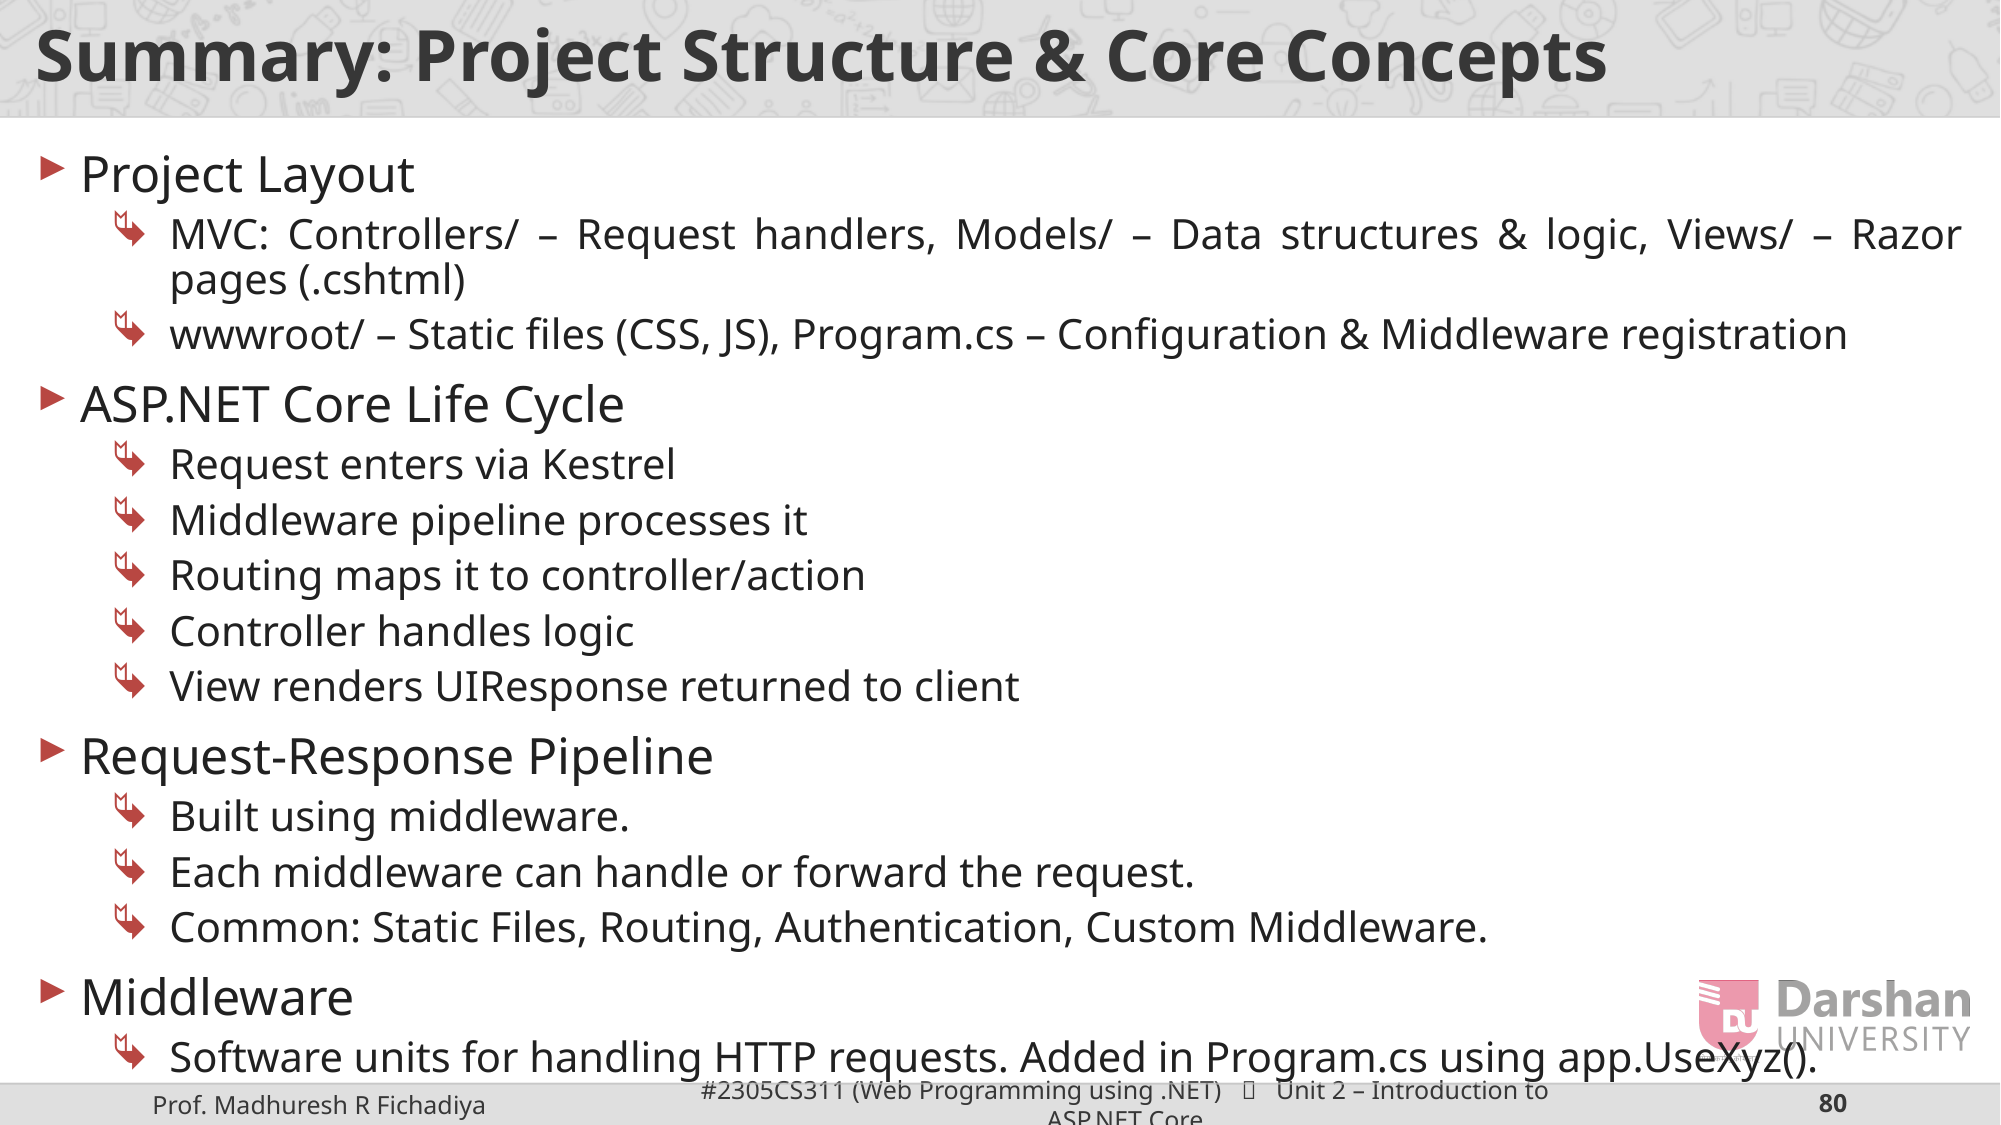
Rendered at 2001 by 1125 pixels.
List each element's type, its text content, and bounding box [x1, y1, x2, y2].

title Summary: Project Structure & Core Concepts [0, 0, 2000, 117]
list Project Layout MVC: Controllers/ – Request handlers, Models/ – Data structures & logic, Views/ – Razor pages (.cshtml) wwwroot/ – Static files (CSS, JS), Program.cs – Configuration & Middleware registration ASP.NET Core Life Cycle Request enters via Kestrel Middleware pipeline processes it Routing maps it to controller/action Controller handles logic View renders UIResponse returned to client Request-Response Pipeline Built using middleware. Each middleware can handle or forward the request. Common: Static Files, Routing, Authentication, Custom Middleware. Middleware Software units for handling HTTP requests. Added in Program.cs using app.UseXyz(). [21, 141, 1979, 1059]
